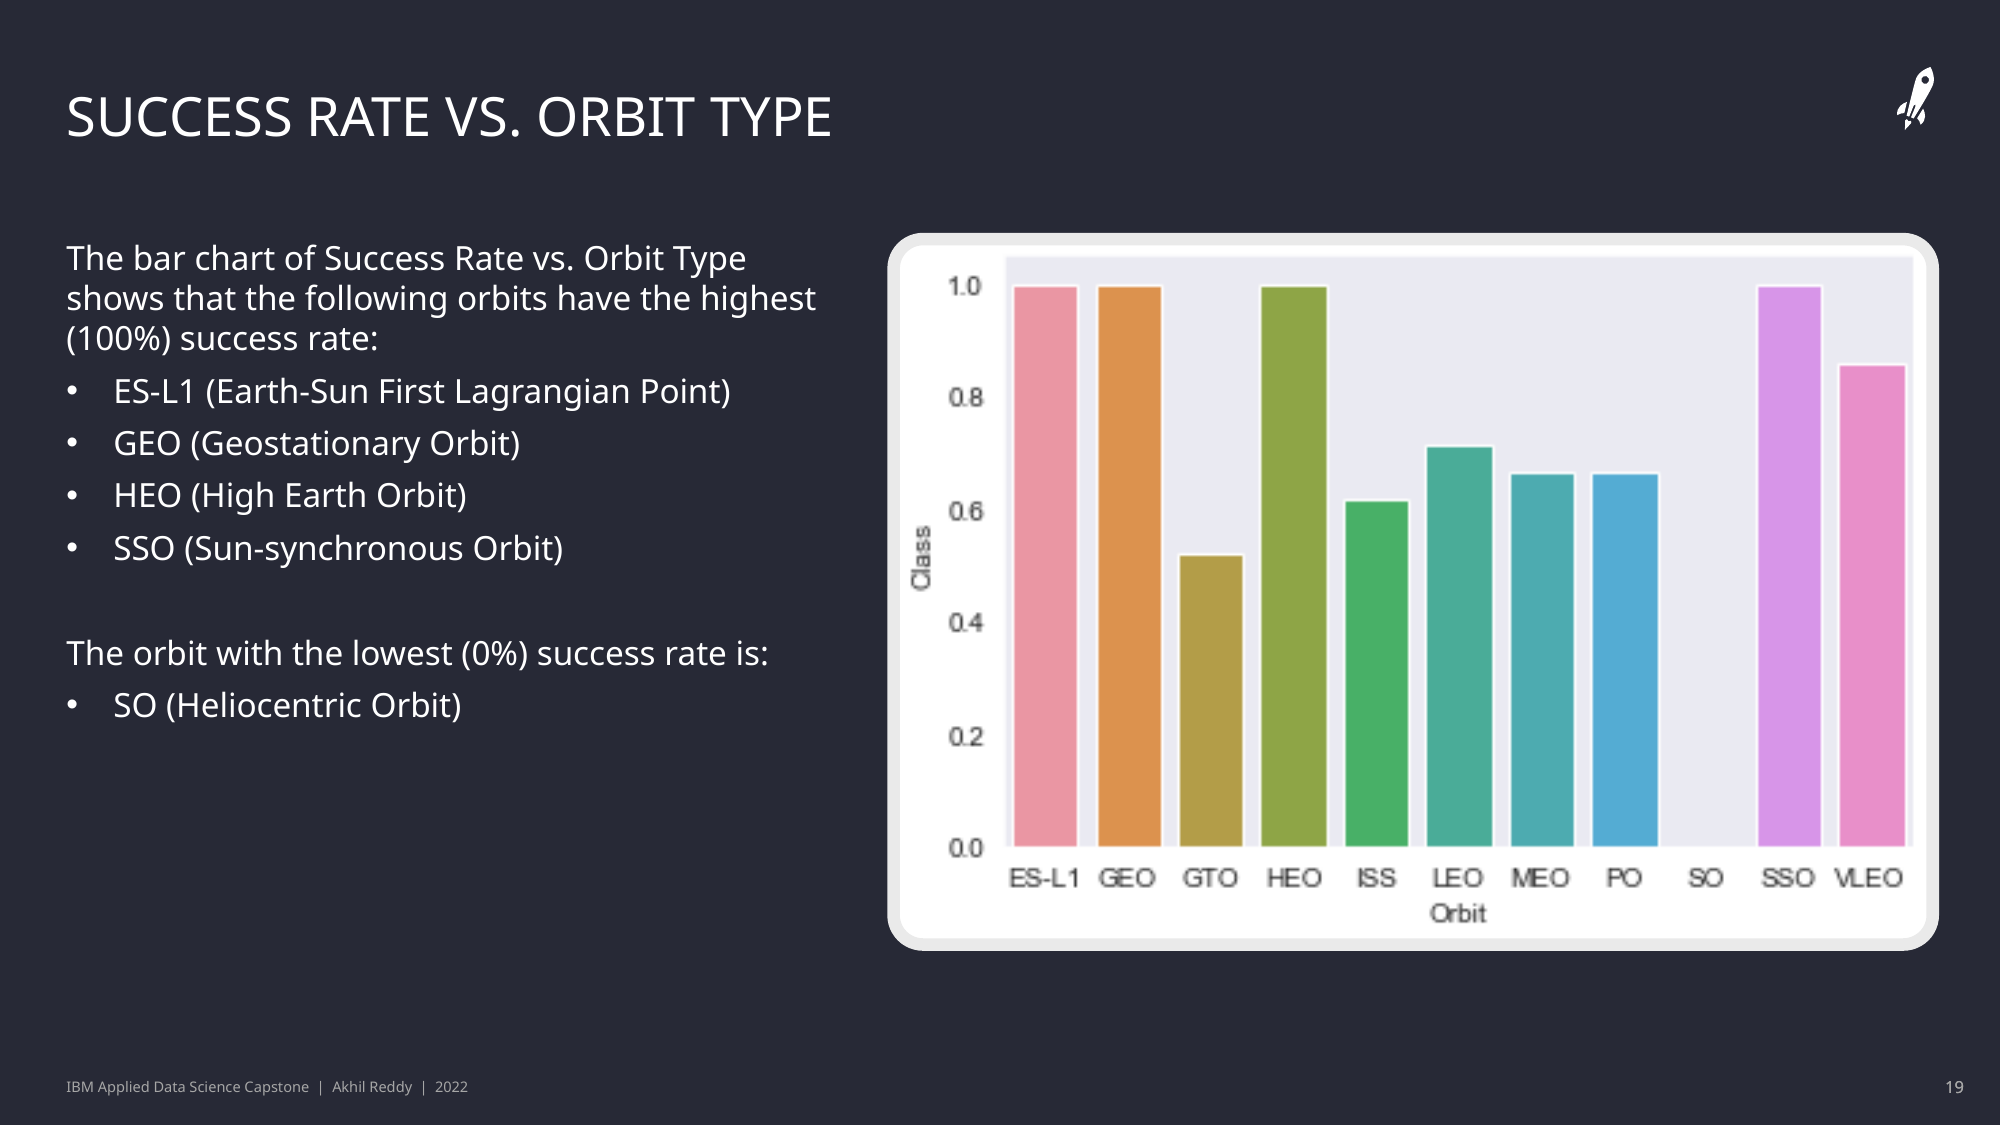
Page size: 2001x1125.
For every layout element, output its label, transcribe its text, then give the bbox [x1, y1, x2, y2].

list The bar chart of Success Rate vs. Orbit Type shows that the following orbits have the highest (100%) success rate: ES-L1 (Earth-Sun First Lagrangian Point) GEO (Geostationary Orbit) HEO (High Earth Orbit) SSO (Sun-synchronous Orbit) The orbit with the lowest (0%) success rate is: SO (Heliocentric Orbit) [66, 237, 835, 1050]
picture [893, 239, 1933, 945]
title Success Rate vs. Orbit Type [66, 30, 1863, 149]
